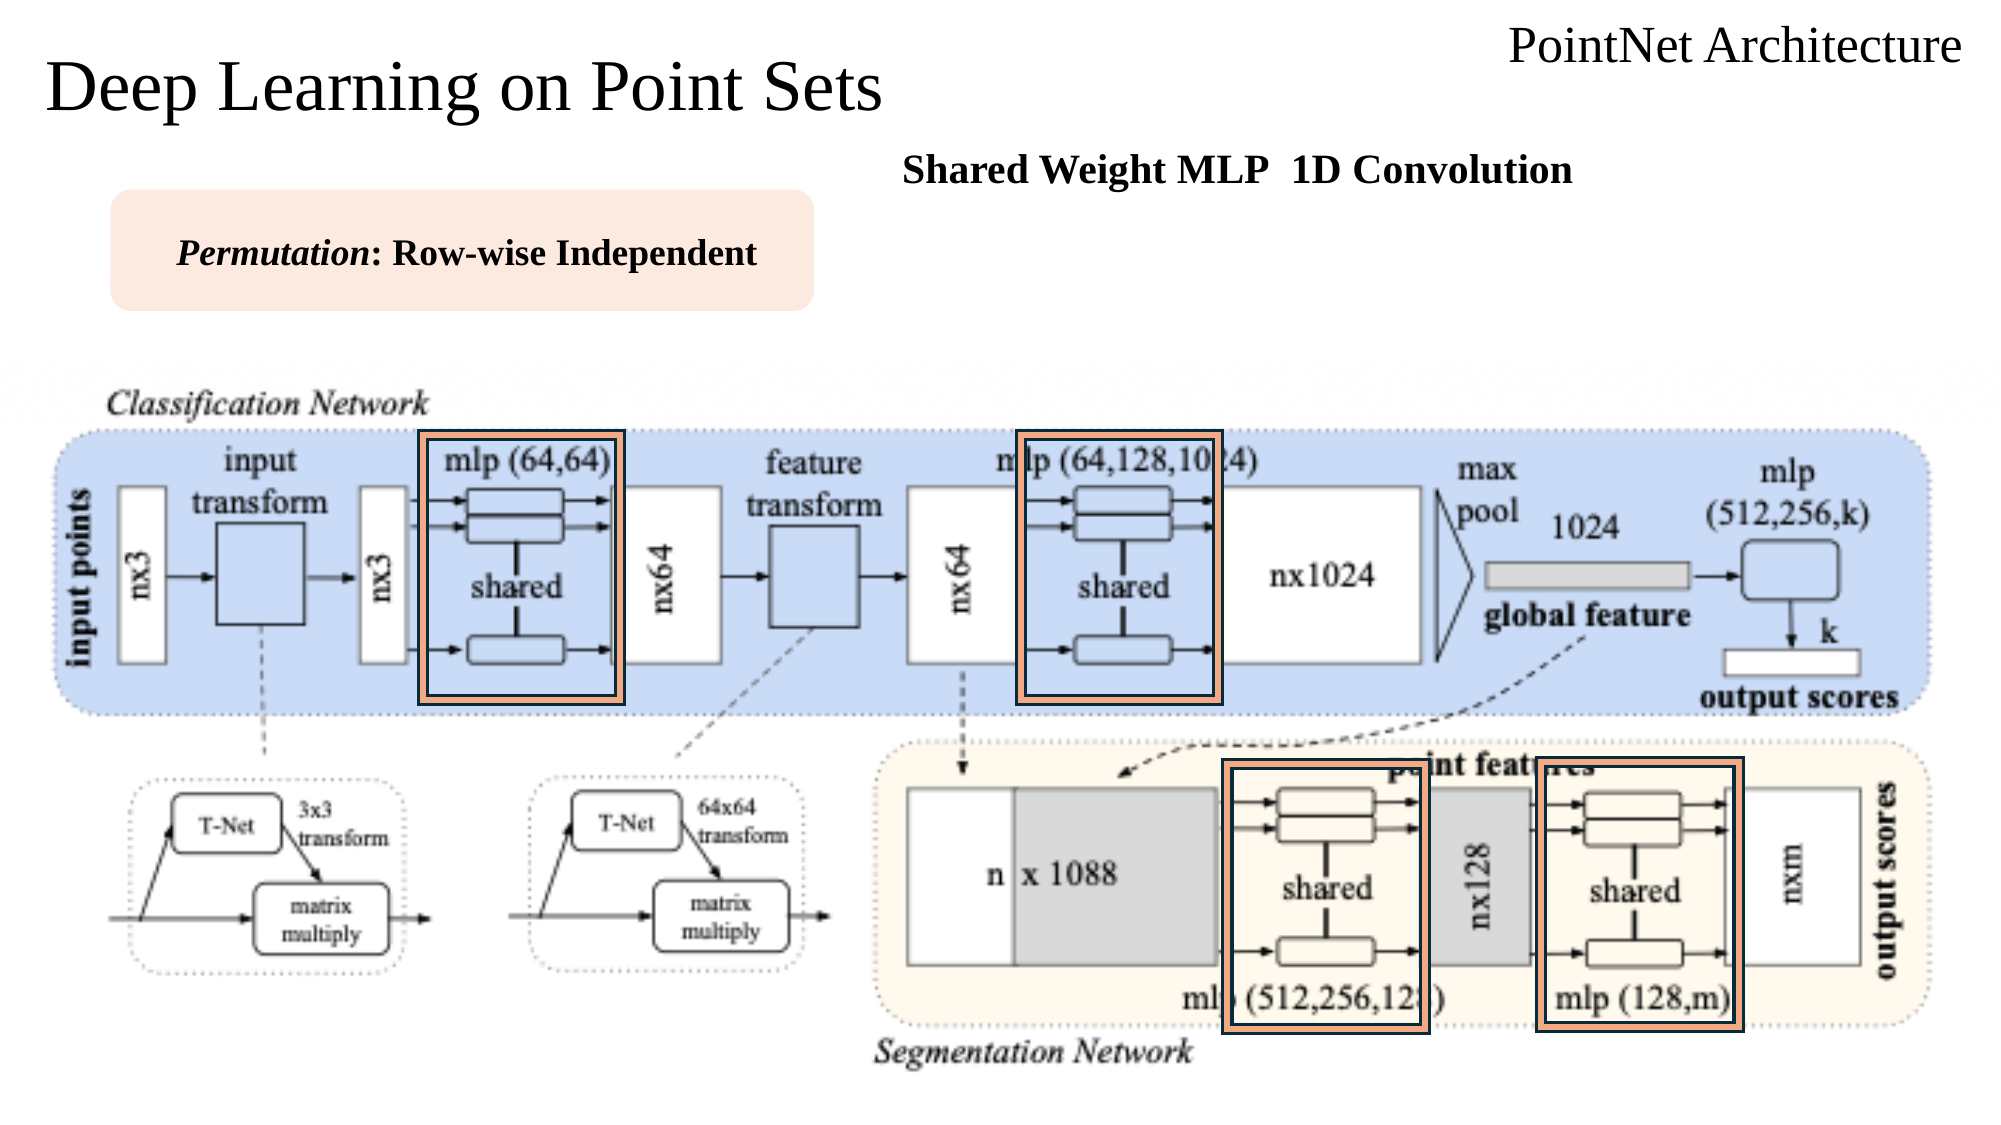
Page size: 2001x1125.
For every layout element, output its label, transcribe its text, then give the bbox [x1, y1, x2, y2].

text_box Deep Learning on Point Sets [30, 35, 951, 139]
text_box PointNet Architecture [1493, 0, 2000, 91]
picture [0, 361, 2000, 1090]
